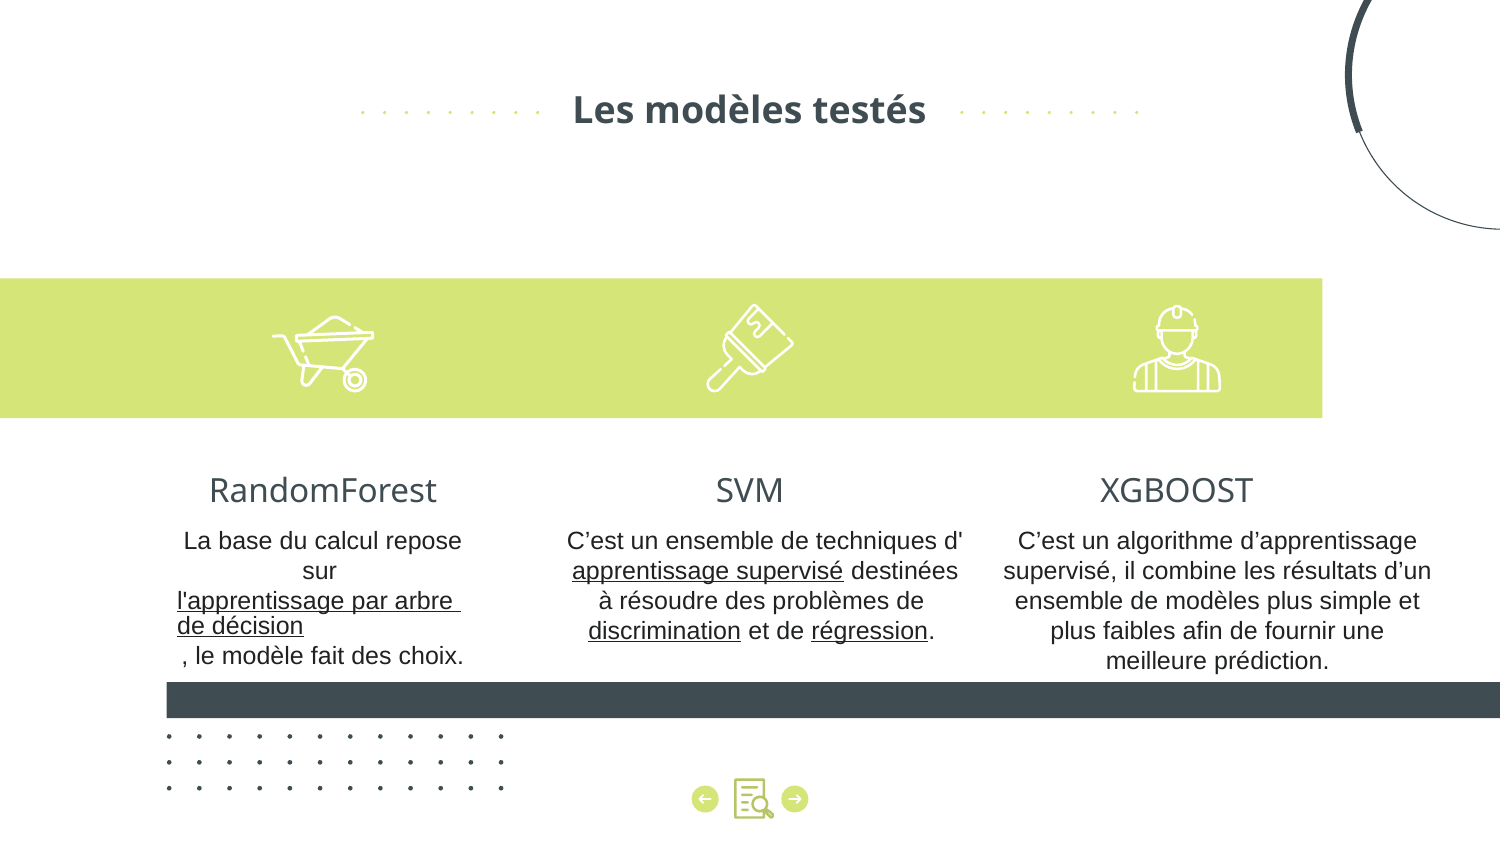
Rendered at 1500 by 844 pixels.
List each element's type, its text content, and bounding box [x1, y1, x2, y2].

subtitle RandomForest [162, 454, 485, 509]
text_box [706, 303, 794, 393]
title Les modèles testés [278, 70, 1221, 150]
text_box [1132, 304, 1222, 393]
subtitle La base du calcul repose sur l'apprentissage par arbre de décision, le modèle fait des choix. [162, 509, 485, 599]
text_box [781, 785, 809, 813]
subtitle C’est un ensemble de techniques d'apprentissage supervisé destinées à résoudre des problèmes de discrimination et de régression. [548, 509, 982, 599]
text_box [654, 755, 846, 844]
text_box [360, 110, 541, 115]
subtitle XGBOOST [1016, 454, 1339, 509]
subtitle SVM [589, 454, 912, 509]
subtitle C’est un algorithme d’apprentissage supervisé, il combine les résultats d’un ensemble de modèles plus simple et plus faibles afin de fournir une meilleure prédiction. [986, 509, 1450, 599]
text_box [271, 315, 375, 393]
text_box [691, 785, 719, 813]
text_box [734, 778, 775, 819]
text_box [959, 110, 1140, 115]
